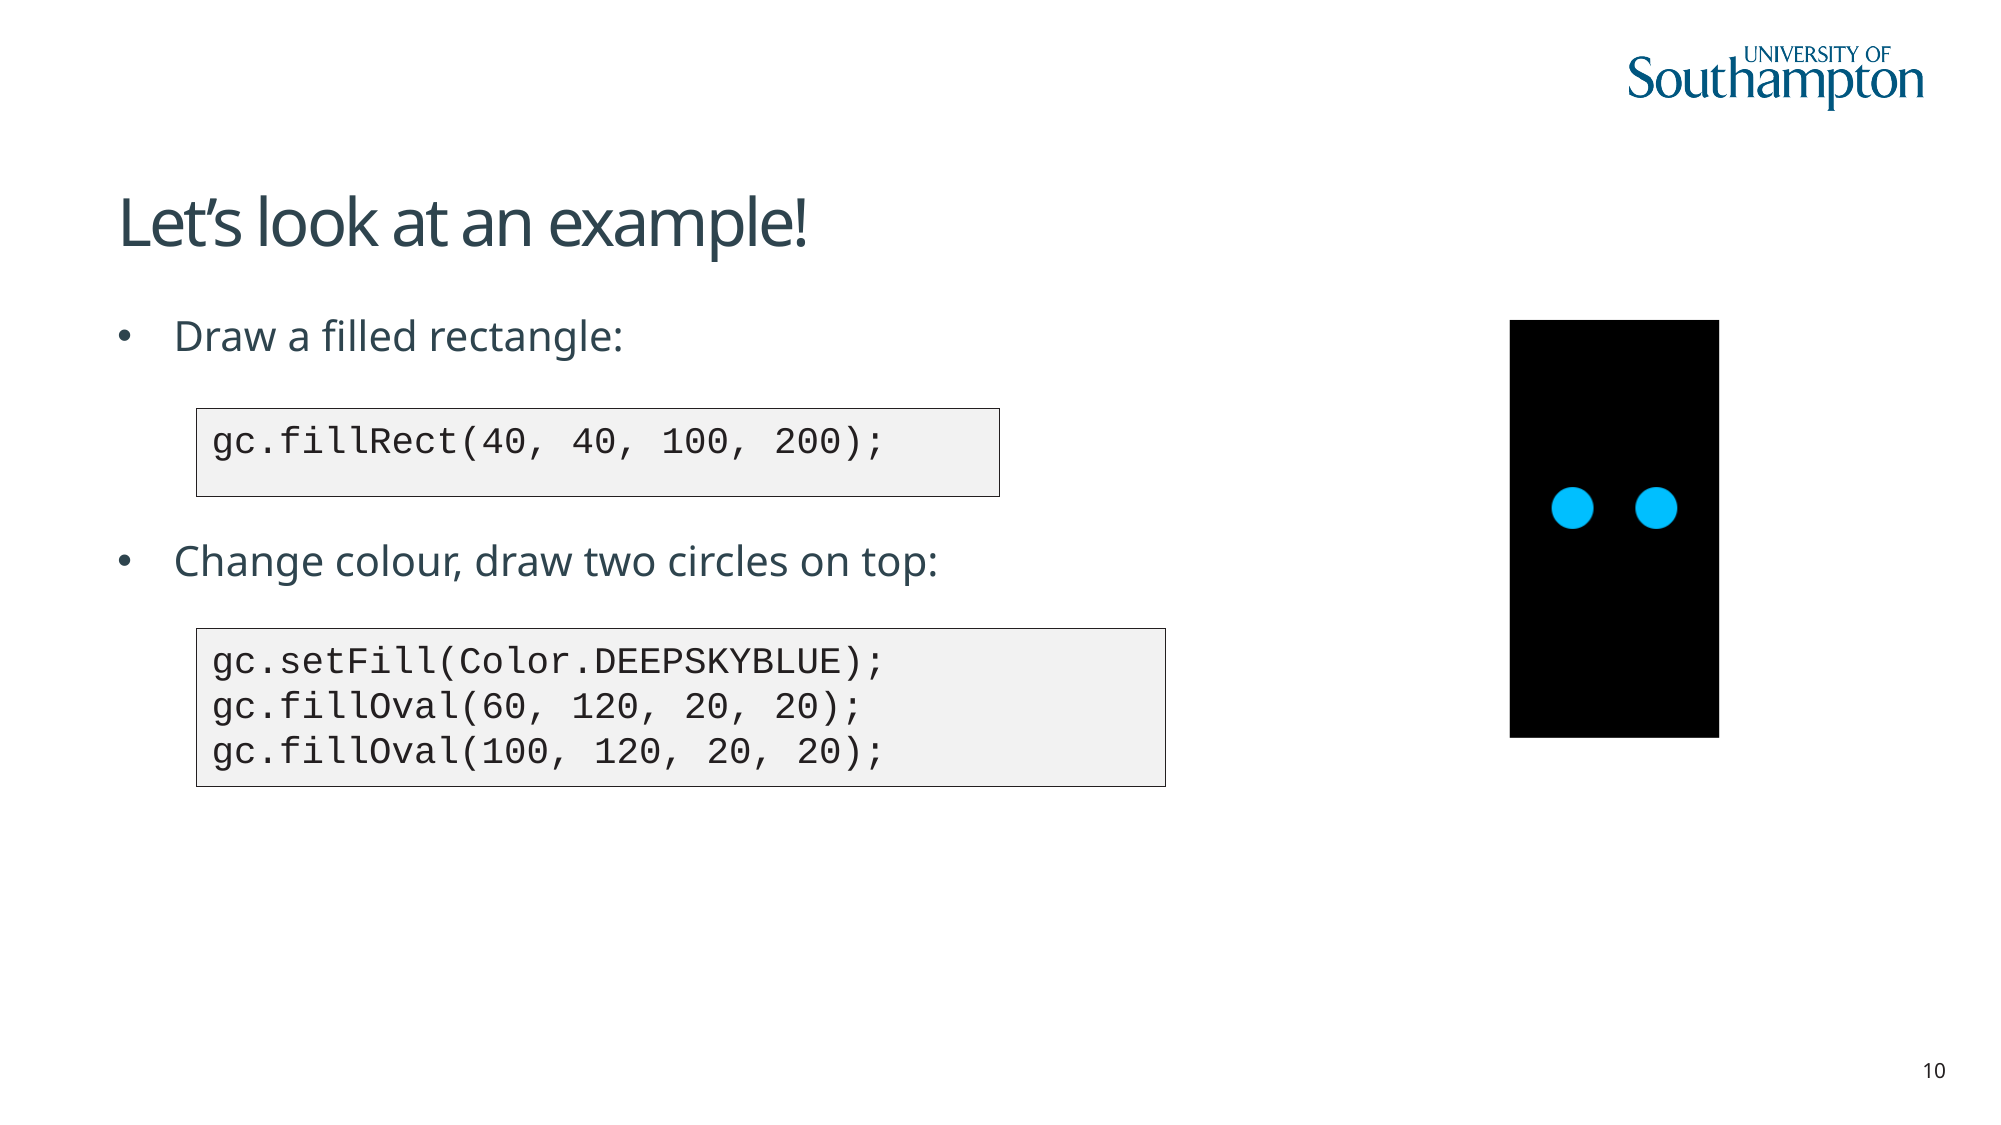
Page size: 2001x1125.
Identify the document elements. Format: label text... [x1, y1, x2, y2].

picture [1629, 46, 1924, 111]
title Let’s look at an example! [102, 113, 1882, 268]
picture [1869, 48, 1877, 60]
text_box gc.setFill(Color.DEEPSKYBLUE); gc.fillOval(60, 120, 20, 20); gc.fillOval(100, 120, 20, 20); [196, 628, 1166, 787]
text_box gc.fillRect(40, 40, 100, 200); [196, 408, 1000, 497]
picture [1629, 71, 1648, 95]
picture [1470, 297, 1759, 765]
list Draw a filled rectangle: Change colour, draw two circles on top: [102, 302, 2000, 1024]
